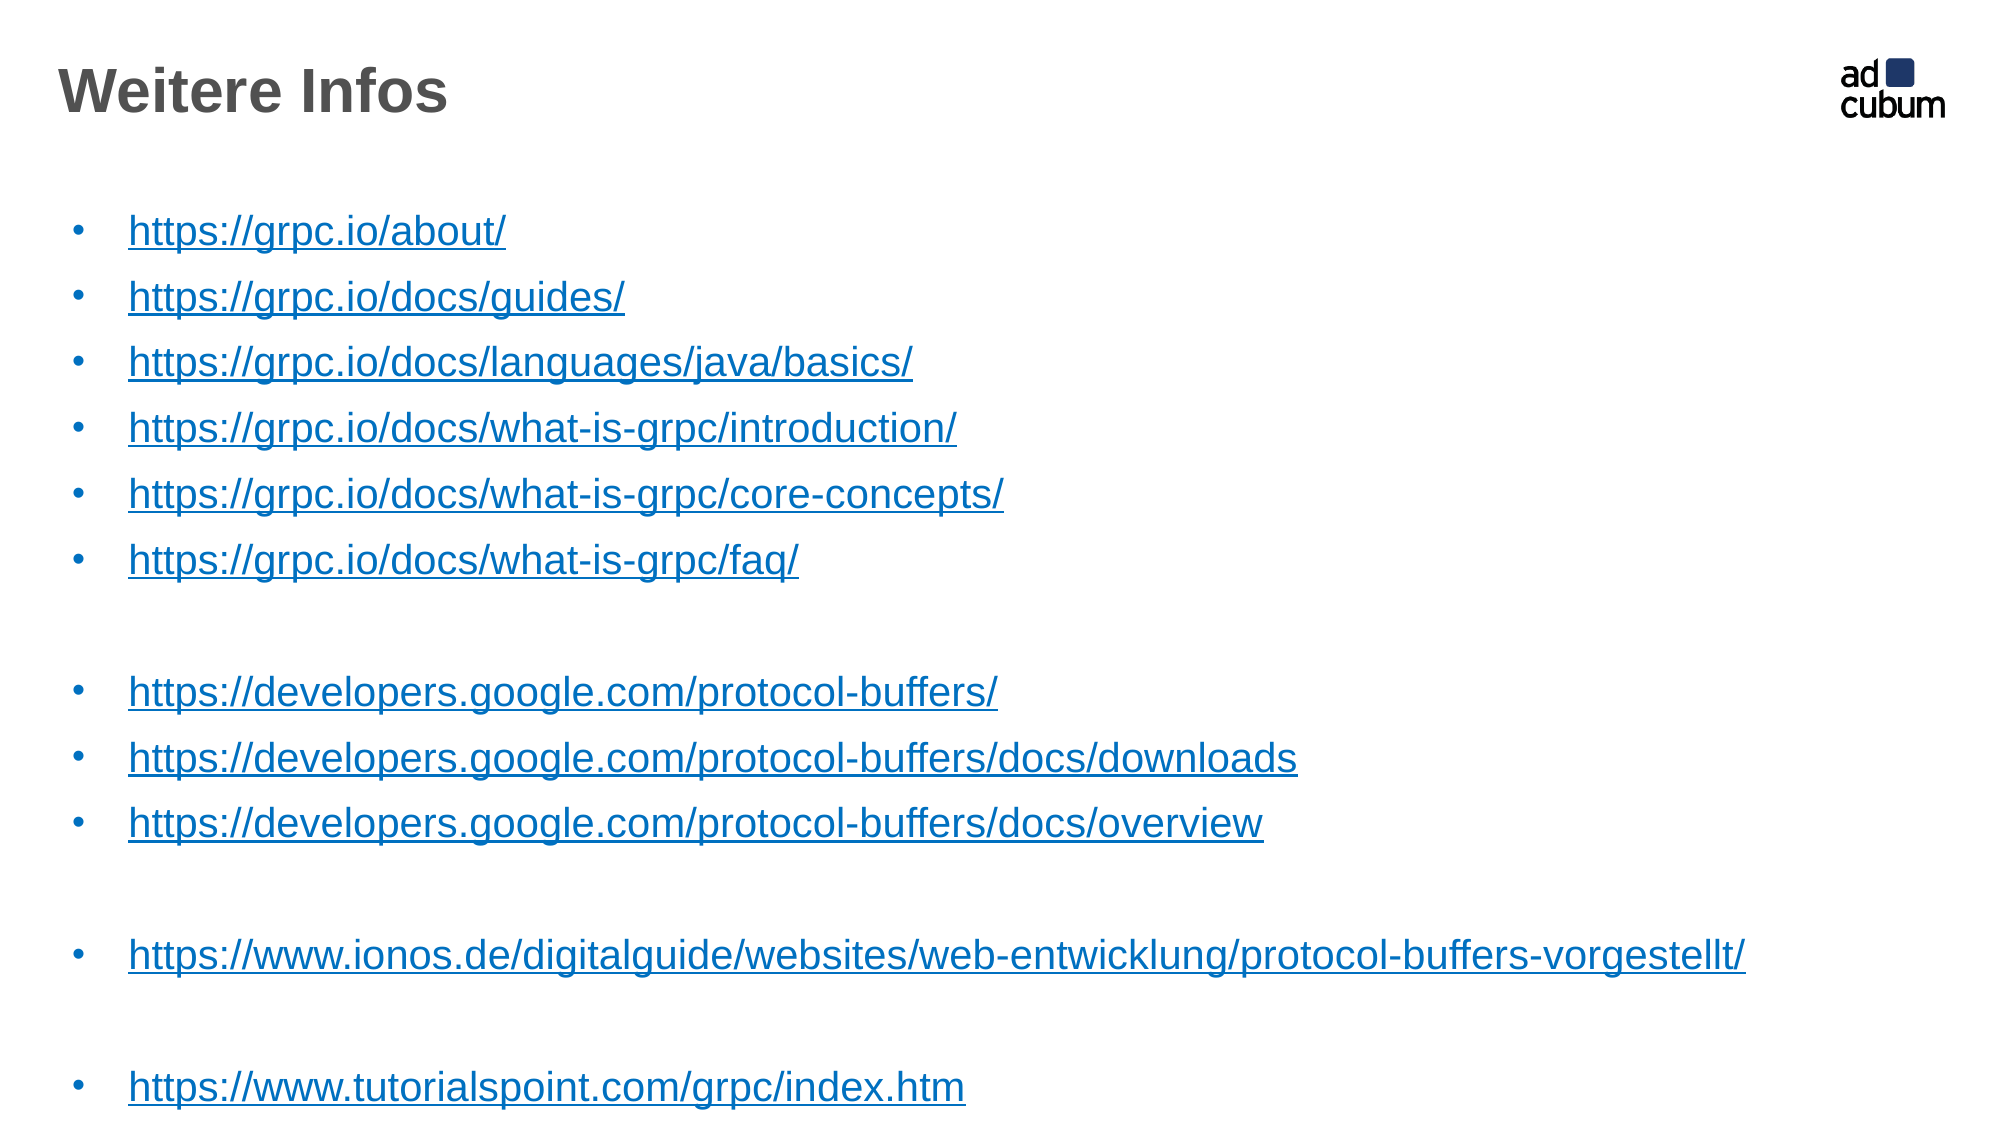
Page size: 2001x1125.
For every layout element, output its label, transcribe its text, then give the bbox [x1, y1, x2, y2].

title Weitere Infos [59, 58, 1756, 186]
picture [1841, 58, 1945, 118]
list https://grpc.io/about/ https://grpc.io/docs/guides/ https://grpc.io/docs/languages/java/basics/ https://grpc.io/docs/what-is-grpc/introduction/ https://grpc.io/docs/what-is-grpc/core-concepts/ https://grpc.io/docs/what-is-grpc/faq/ https://developers.google.com/protocol-buffers/ https://developers.google.com/protocol-buffers/docs/downloads https://developers.google.com/protocol-buffers/docs/overview https://www.ionos.de/digitalguide/websites/web-entwicklung/protocol-buffers-vorgestellt/ https://www.tutorialspoint.com/grpc/index.htm [70, 208, 1913, 1005]
